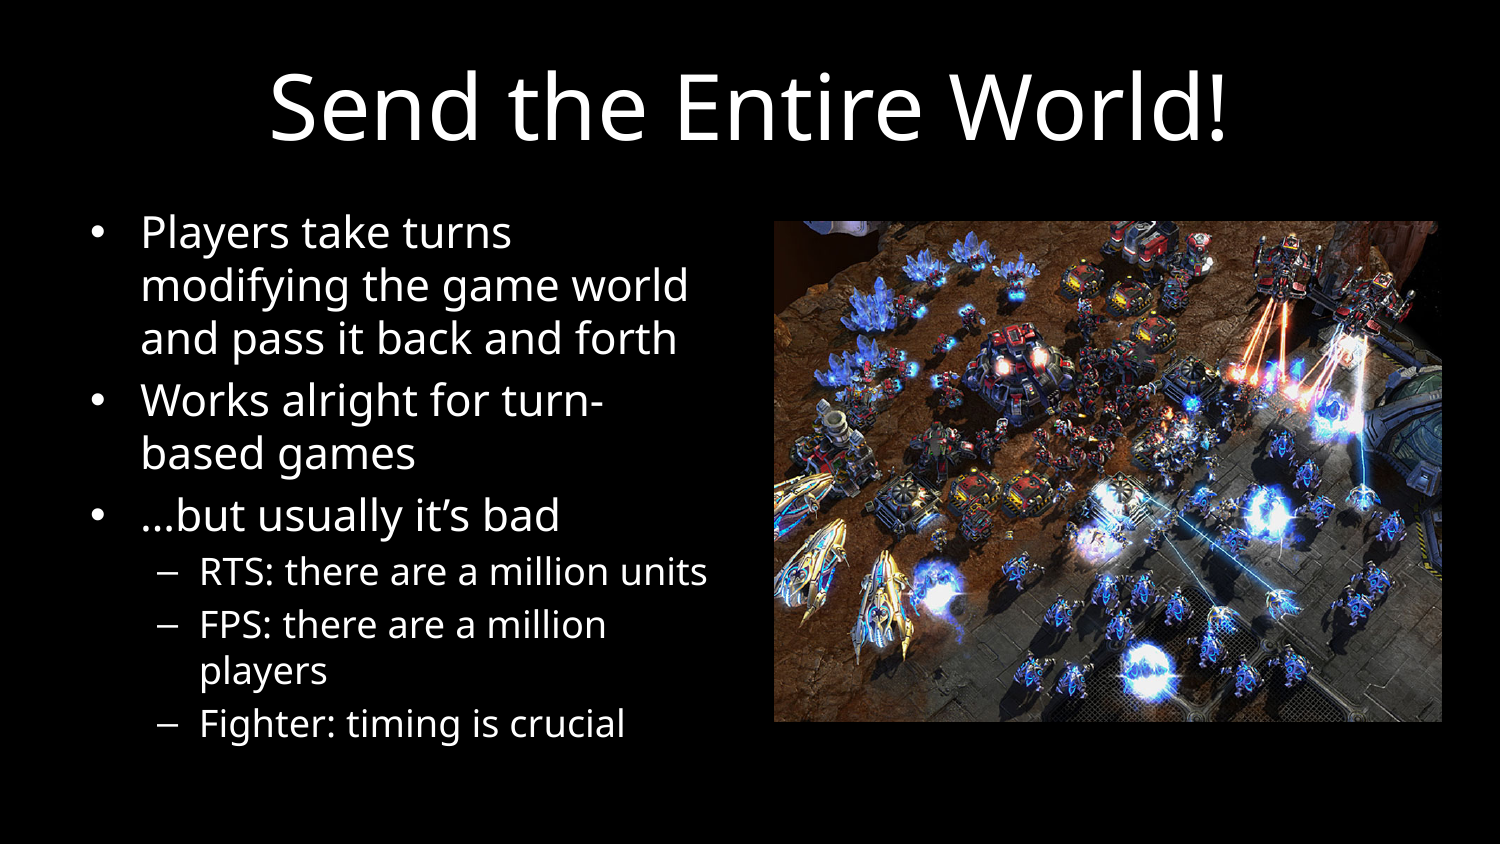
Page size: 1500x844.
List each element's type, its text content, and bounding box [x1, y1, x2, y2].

picture [774, 221, 1442, 723]
title Send the Entire World! [75, 33, 1425, 175]
list Players take turns modifying the game world and pass it back and forth Works alright for turn-based games …but usually it’s bad RTS: there are a million units FPS: there are a million players Fighter: timing is crucial [75, 196, 738, 754]
